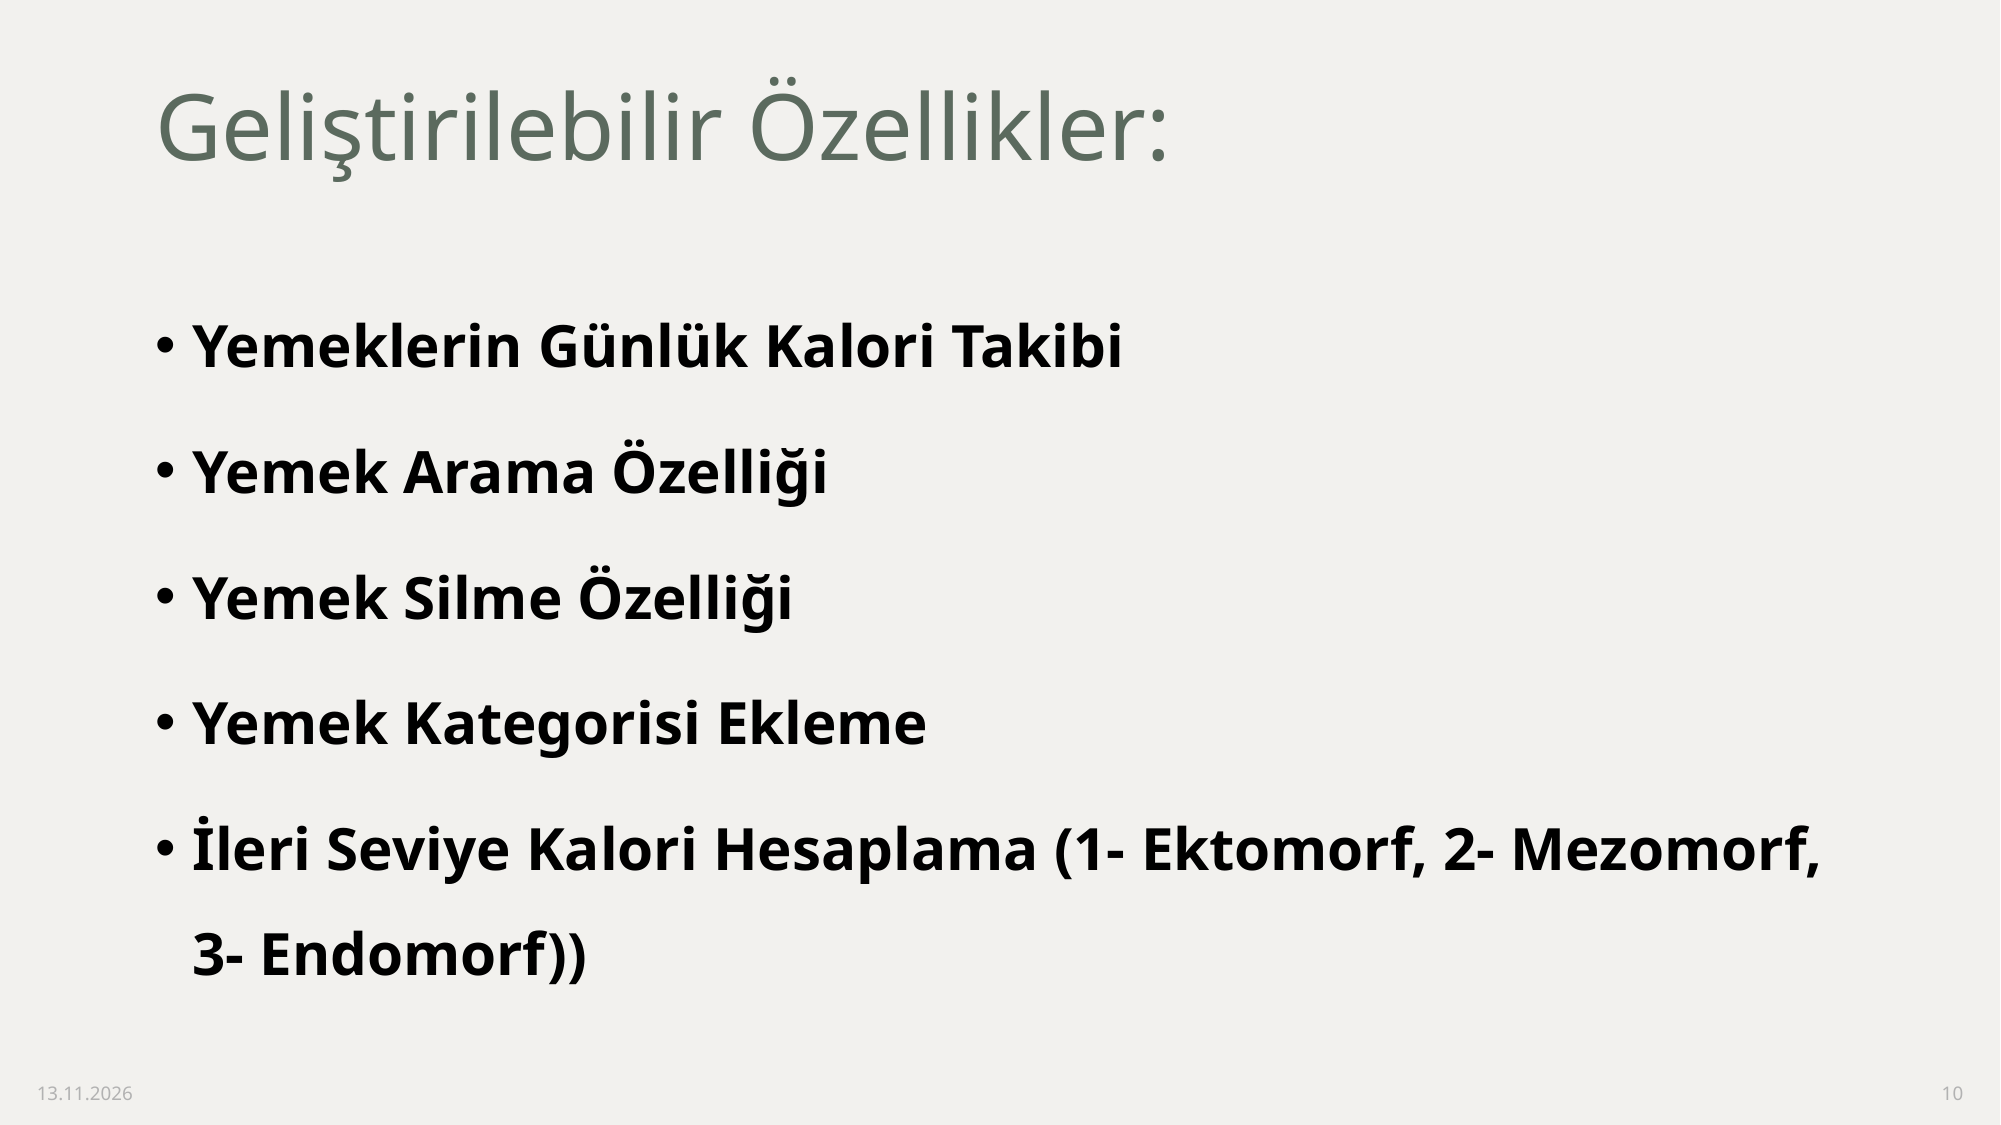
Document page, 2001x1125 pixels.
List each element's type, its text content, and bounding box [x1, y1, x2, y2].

slide_number 10 [1528, 1064, 1979, 1124]
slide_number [21, 1064, 472, 1124]
list Yemeklerin Günlük Kalori Takibi Yemek Arama Özelliği Yemek Silme Özelliği Yemek Kategorisi Ekleme İleri Seviye Kalori Hesaplama (1- Ektomorf, 2- Mezomorf, 3- Endomorf)) [140, 266, 1863, 1065]
title Geliştirilebilir Özellikler: [140, 20, 1863, 243]
